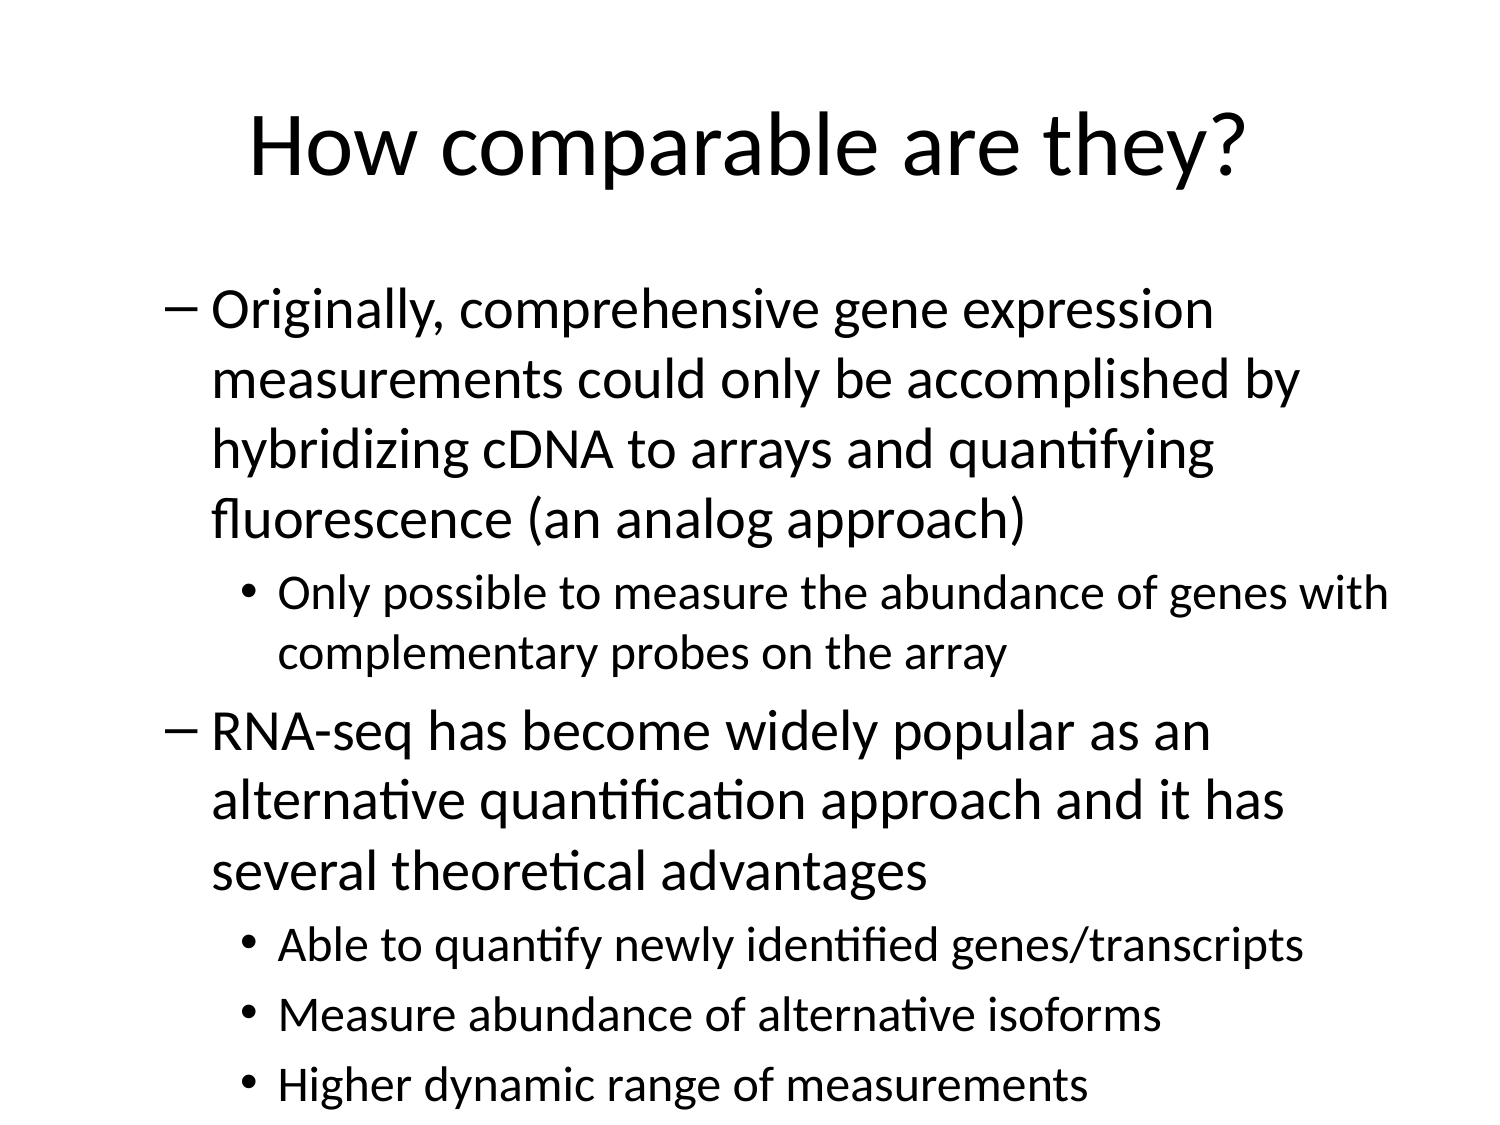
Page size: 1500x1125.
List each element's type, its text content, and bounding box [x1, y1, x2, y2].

list Originally, comprehensive gene expression measurements could only be accomplished by hybridizing cDNA to arrays and quantifying fluorescence (an analog approach) Only possible to measure the abundance of genes with complementary probes on the array RNA-seq has become widely popular as an alternative quantification approach and it has several theoretical advantages Able to quantify newly identified genes/transcripts Measure abundance of alternative isoforms Higher dynamic range of measurements [75, 262, 1425, 1005]
title How comparable are they? [75, 45, 1425, 233]
